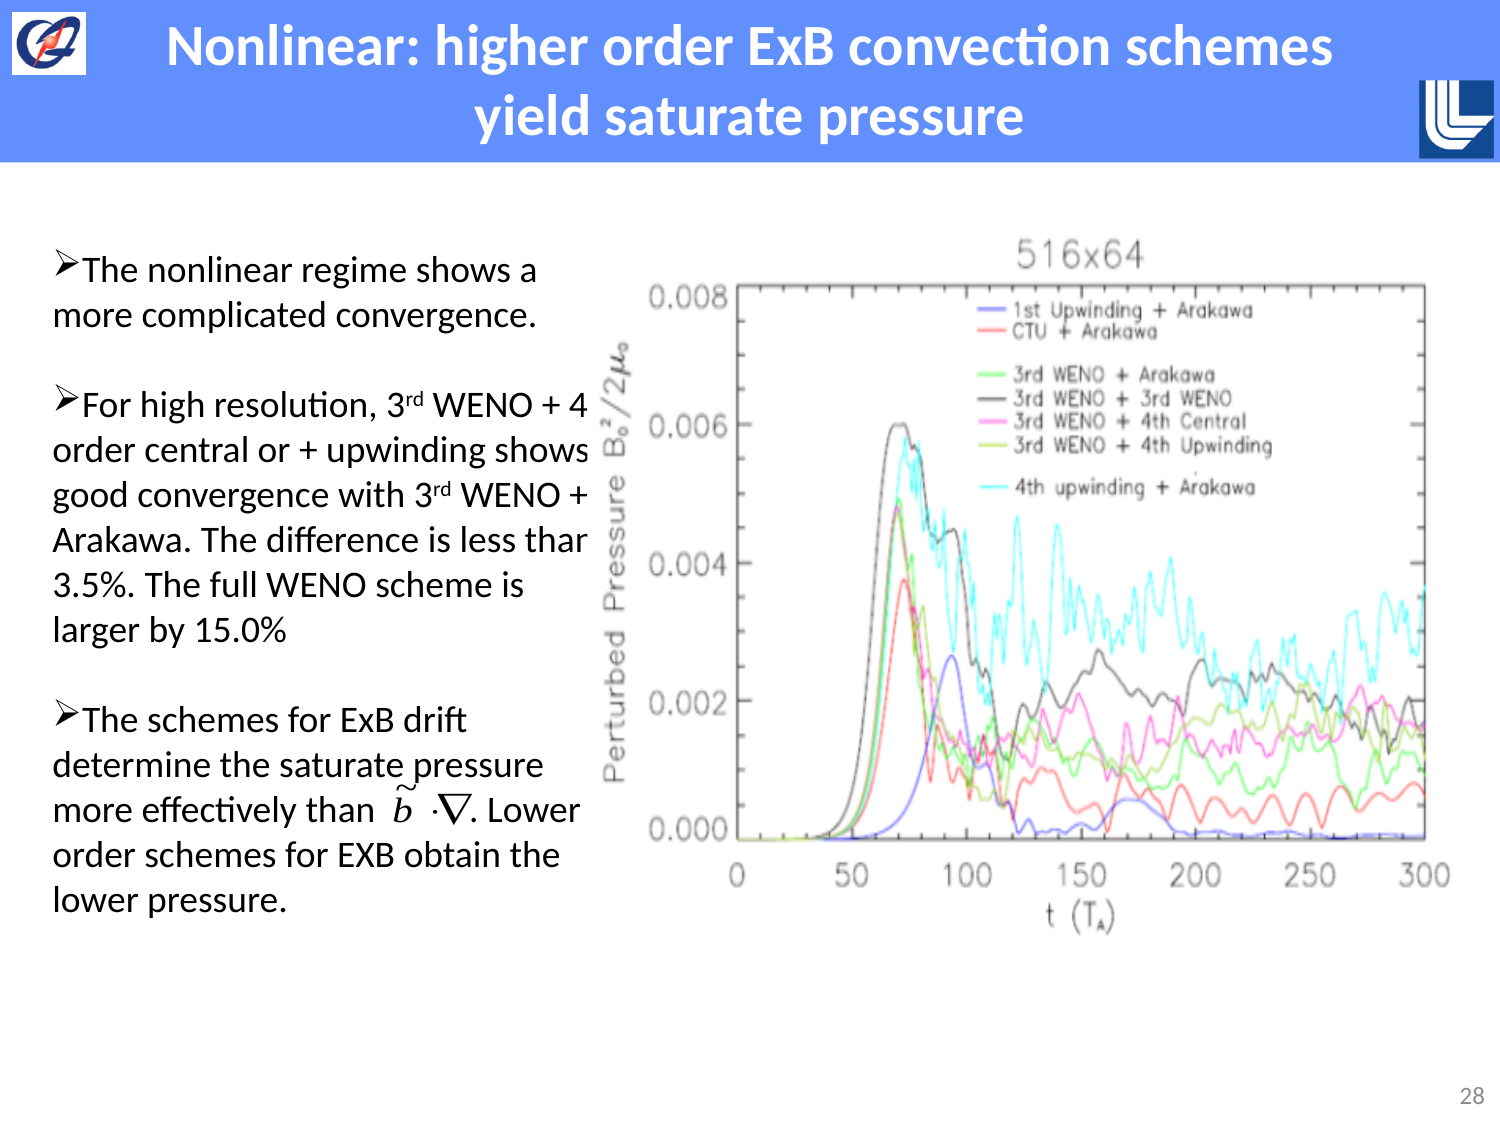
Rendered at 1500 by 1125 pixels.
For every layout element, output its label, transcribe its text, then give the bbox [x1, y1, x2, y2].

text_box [387, 780, 474, 832]
text_box The nonlinear regime shows a more complicated convergence. For high resolution, 3rd WENO + 4th order central or + upwinding shows good convergence with 3rd WENO + Arakawa. The difference is less than 3.5%. The full WENO scheme is larger by 15.0% The schemes for ExB drift determine the saturate pressure more effectively than . Lower order schemes for EXB obtain the lower pressure. [37, 237, 625, 973]
picture [587, 224, 1459, 938]
slide_number 28 [1149, 1065, 1500, 1125]
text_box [0, 0, 1500, 166]
